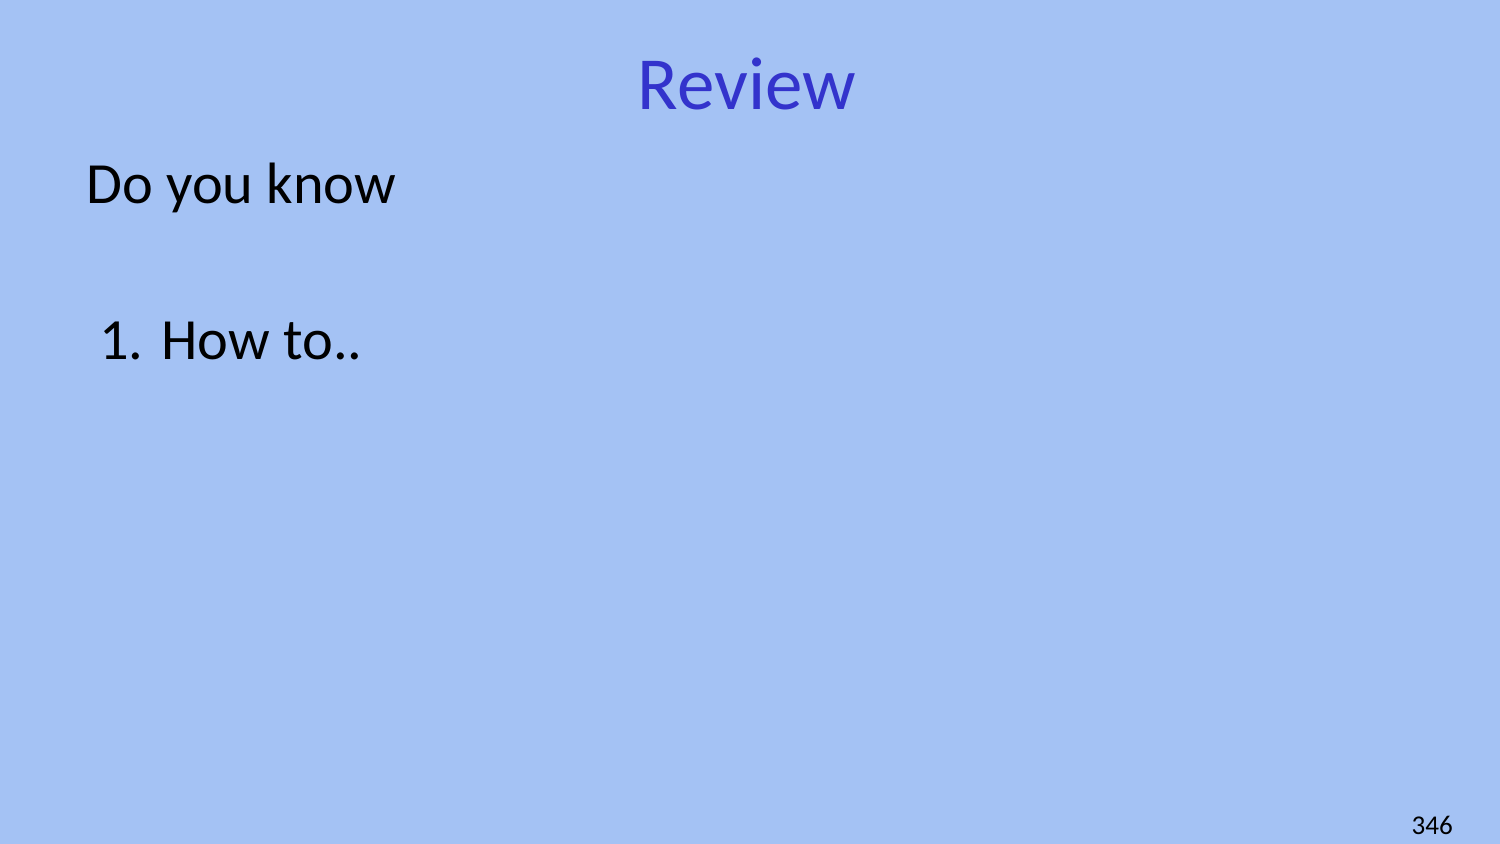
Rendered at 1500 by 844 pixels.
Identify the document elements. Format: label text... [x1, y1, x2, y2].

title Review [112, 0, 1388, 139]
slide_number ‹#› [1372, 802, 1492, 827]
list Do you know How to.. [81, 139, 1419, 796]
